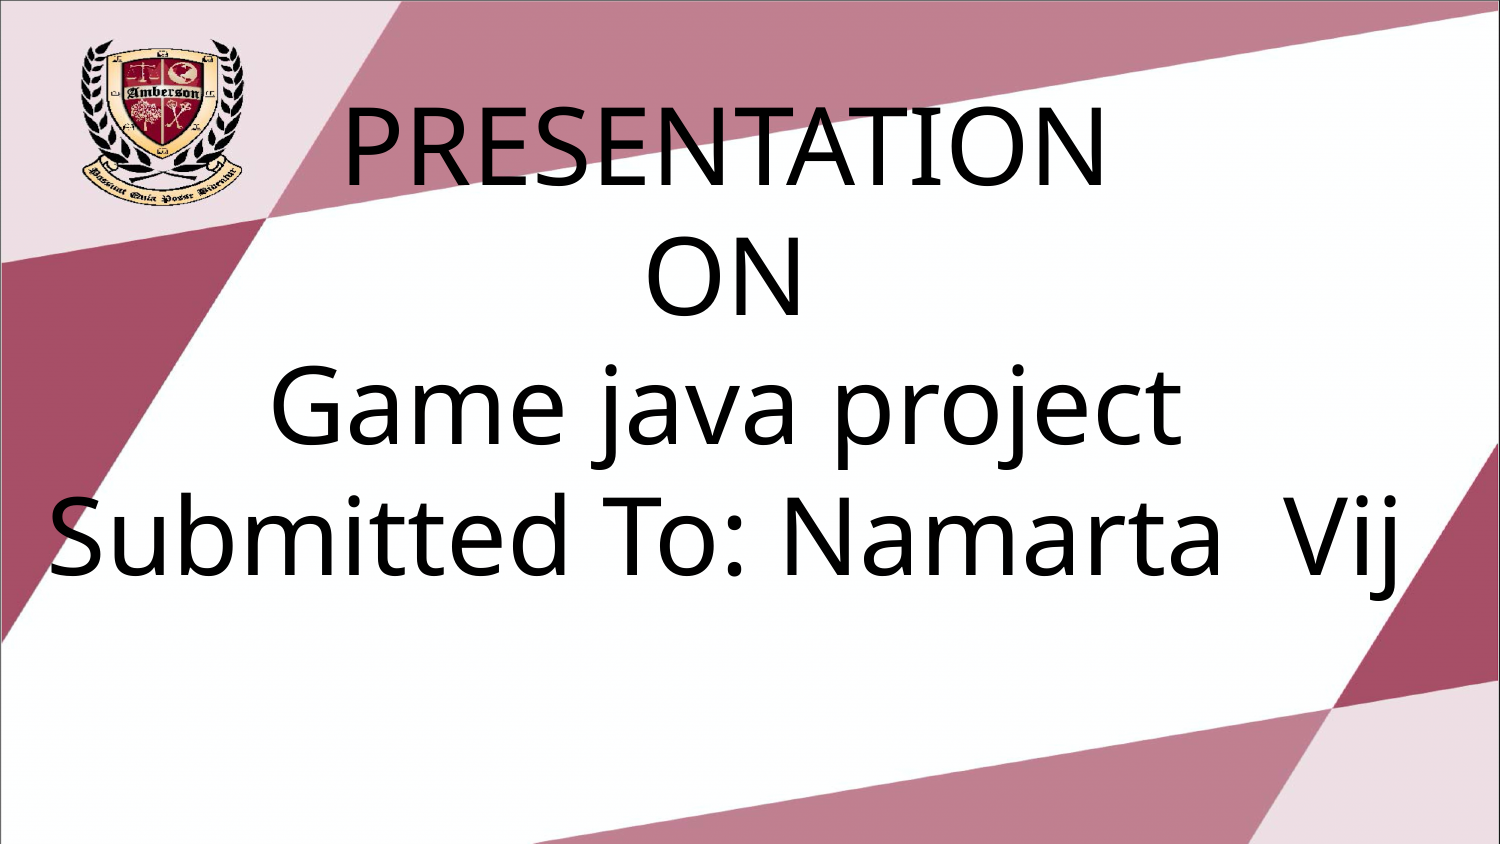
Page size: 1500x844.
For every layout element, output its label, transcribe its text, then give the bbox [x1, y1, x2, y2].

picture [0, 0, 1500, 844]
title PRESENTATION ON Game java project Submitted To: Namarta Vij [26, 274, 1425, 612]
